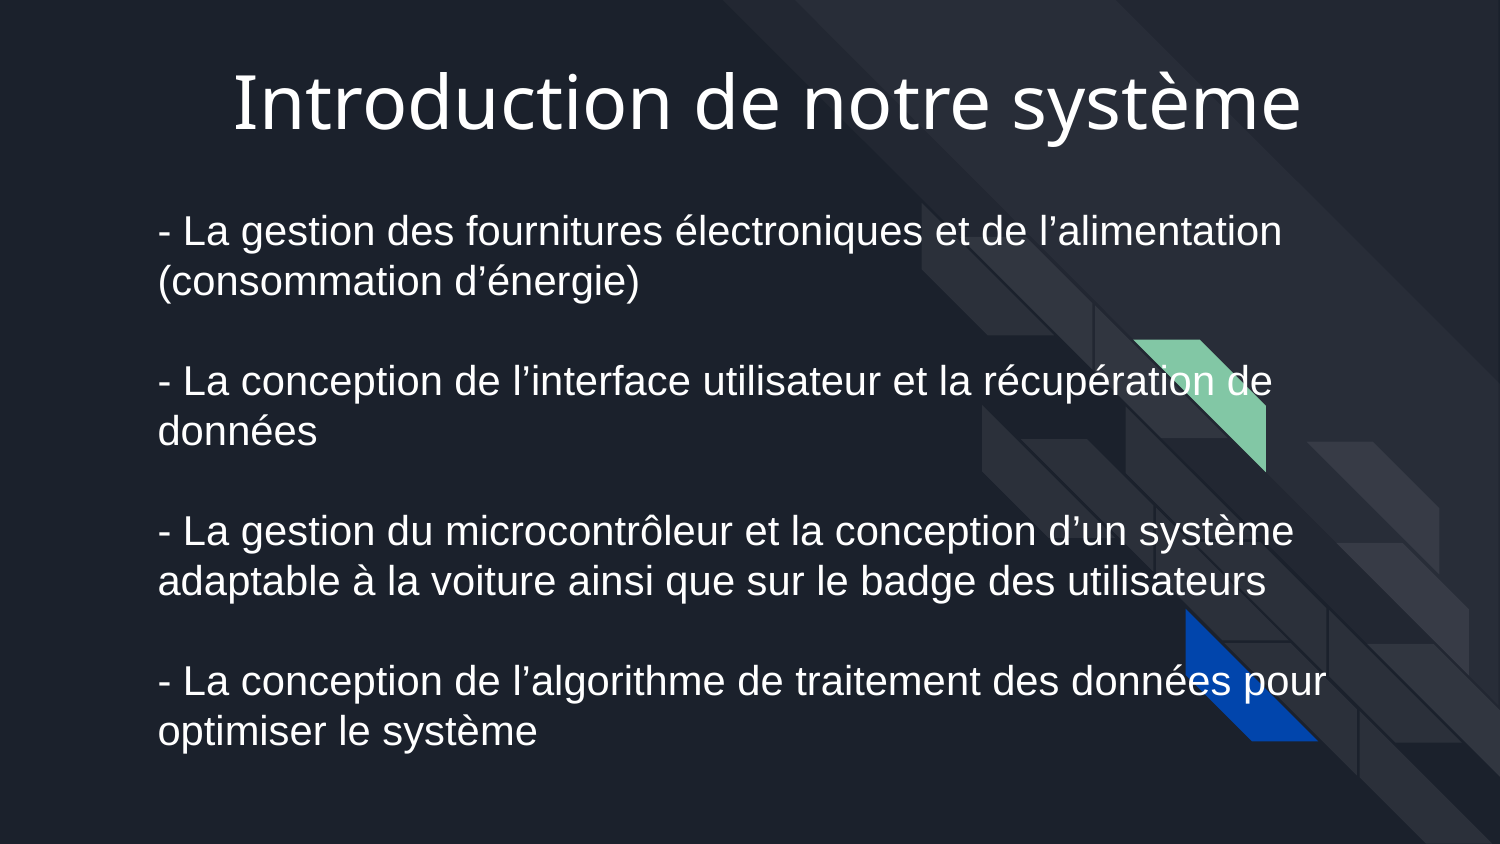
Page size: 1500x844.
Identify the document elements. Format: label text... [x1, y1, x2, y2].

title Introduction de notre système [219, 39, 1374, 143]
text_box - La gestion des fournitures électroniques et de l’alimentation (consommation d’énergie) - La conception de l’interface utilisateur et la récupération de données - La gestion du microcontrôleur et la conception d’un système adaptable à la voiture ainsi que sur le badge des utilisateurs - La conception de l’algorithme de traitement des données pour optimiser le système [142, 196, 1358, 797]
